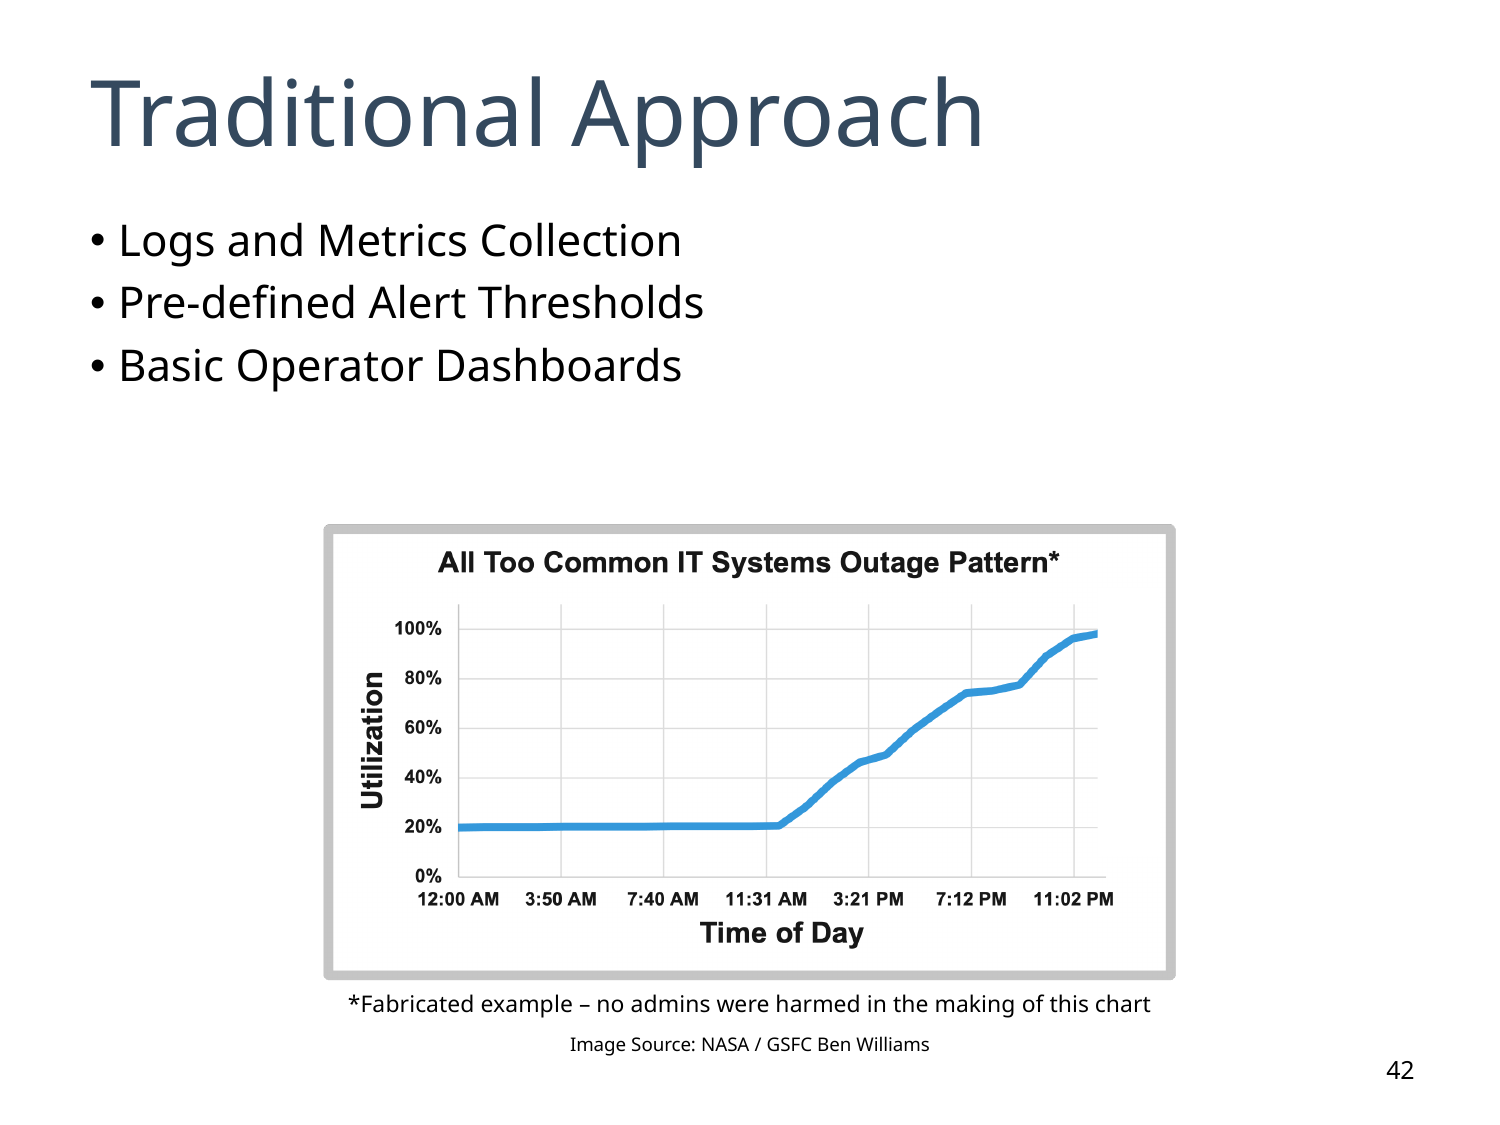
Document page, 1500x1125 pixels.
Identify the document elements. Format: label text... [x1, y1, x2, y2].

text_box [322, 523, 1178, 983]
text_box *Fabricated example – no admins were harmed in the making of this chart [333, 983, 1167, 1025]
list Logs and Metrics Collection Pre-defined Alert Thresholds Basic Operator Dashboards [75, 210, 1425, 989]
text_box Image Source: NASA / GSFC Ben Williams [555, 1025, 945, 1063]
title Traditional Approach [75, 45, 1425, 189]
